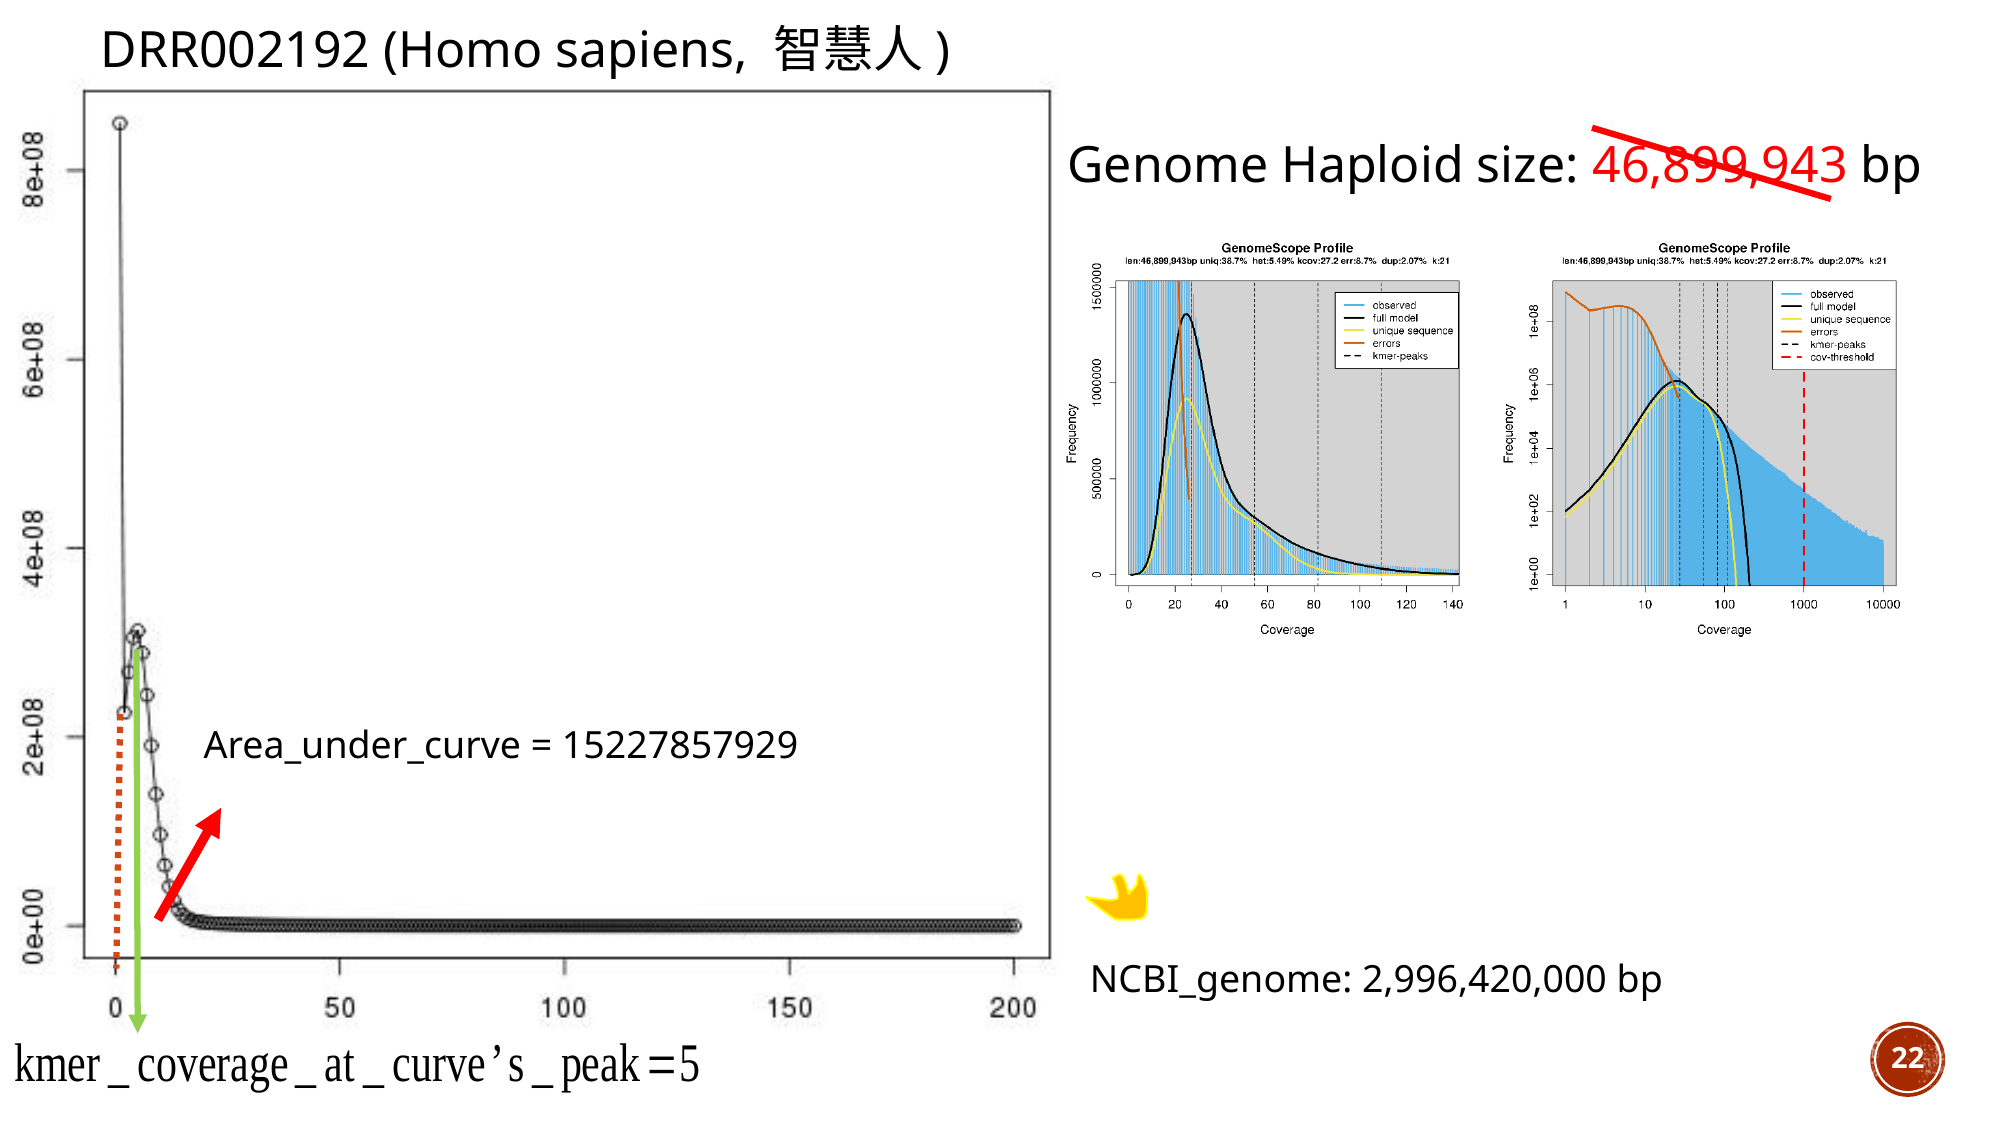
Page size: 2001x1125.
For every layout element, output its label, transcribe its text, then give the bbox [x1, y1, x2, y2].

text_box DRR002192 (Homo sapiens, 智慧人) [86, 10, 965, 76]
text_box [1085, 873, 1149, 921]
picture [11, 76, 1485, 1034]
text_box Genome Haploid size: 46,899,943 bp [1598, 125, 1950, 201]
picture [1501, 229, 1922, 650]
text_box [1593, 129, 1831, 199]
slide_number 22 [1855, 1028, 1961, 1089]
text_box Genome Haploid size: 46,899,943 bp [1071, 125, 1823, 201]
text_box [161, 811, 219, 918]
